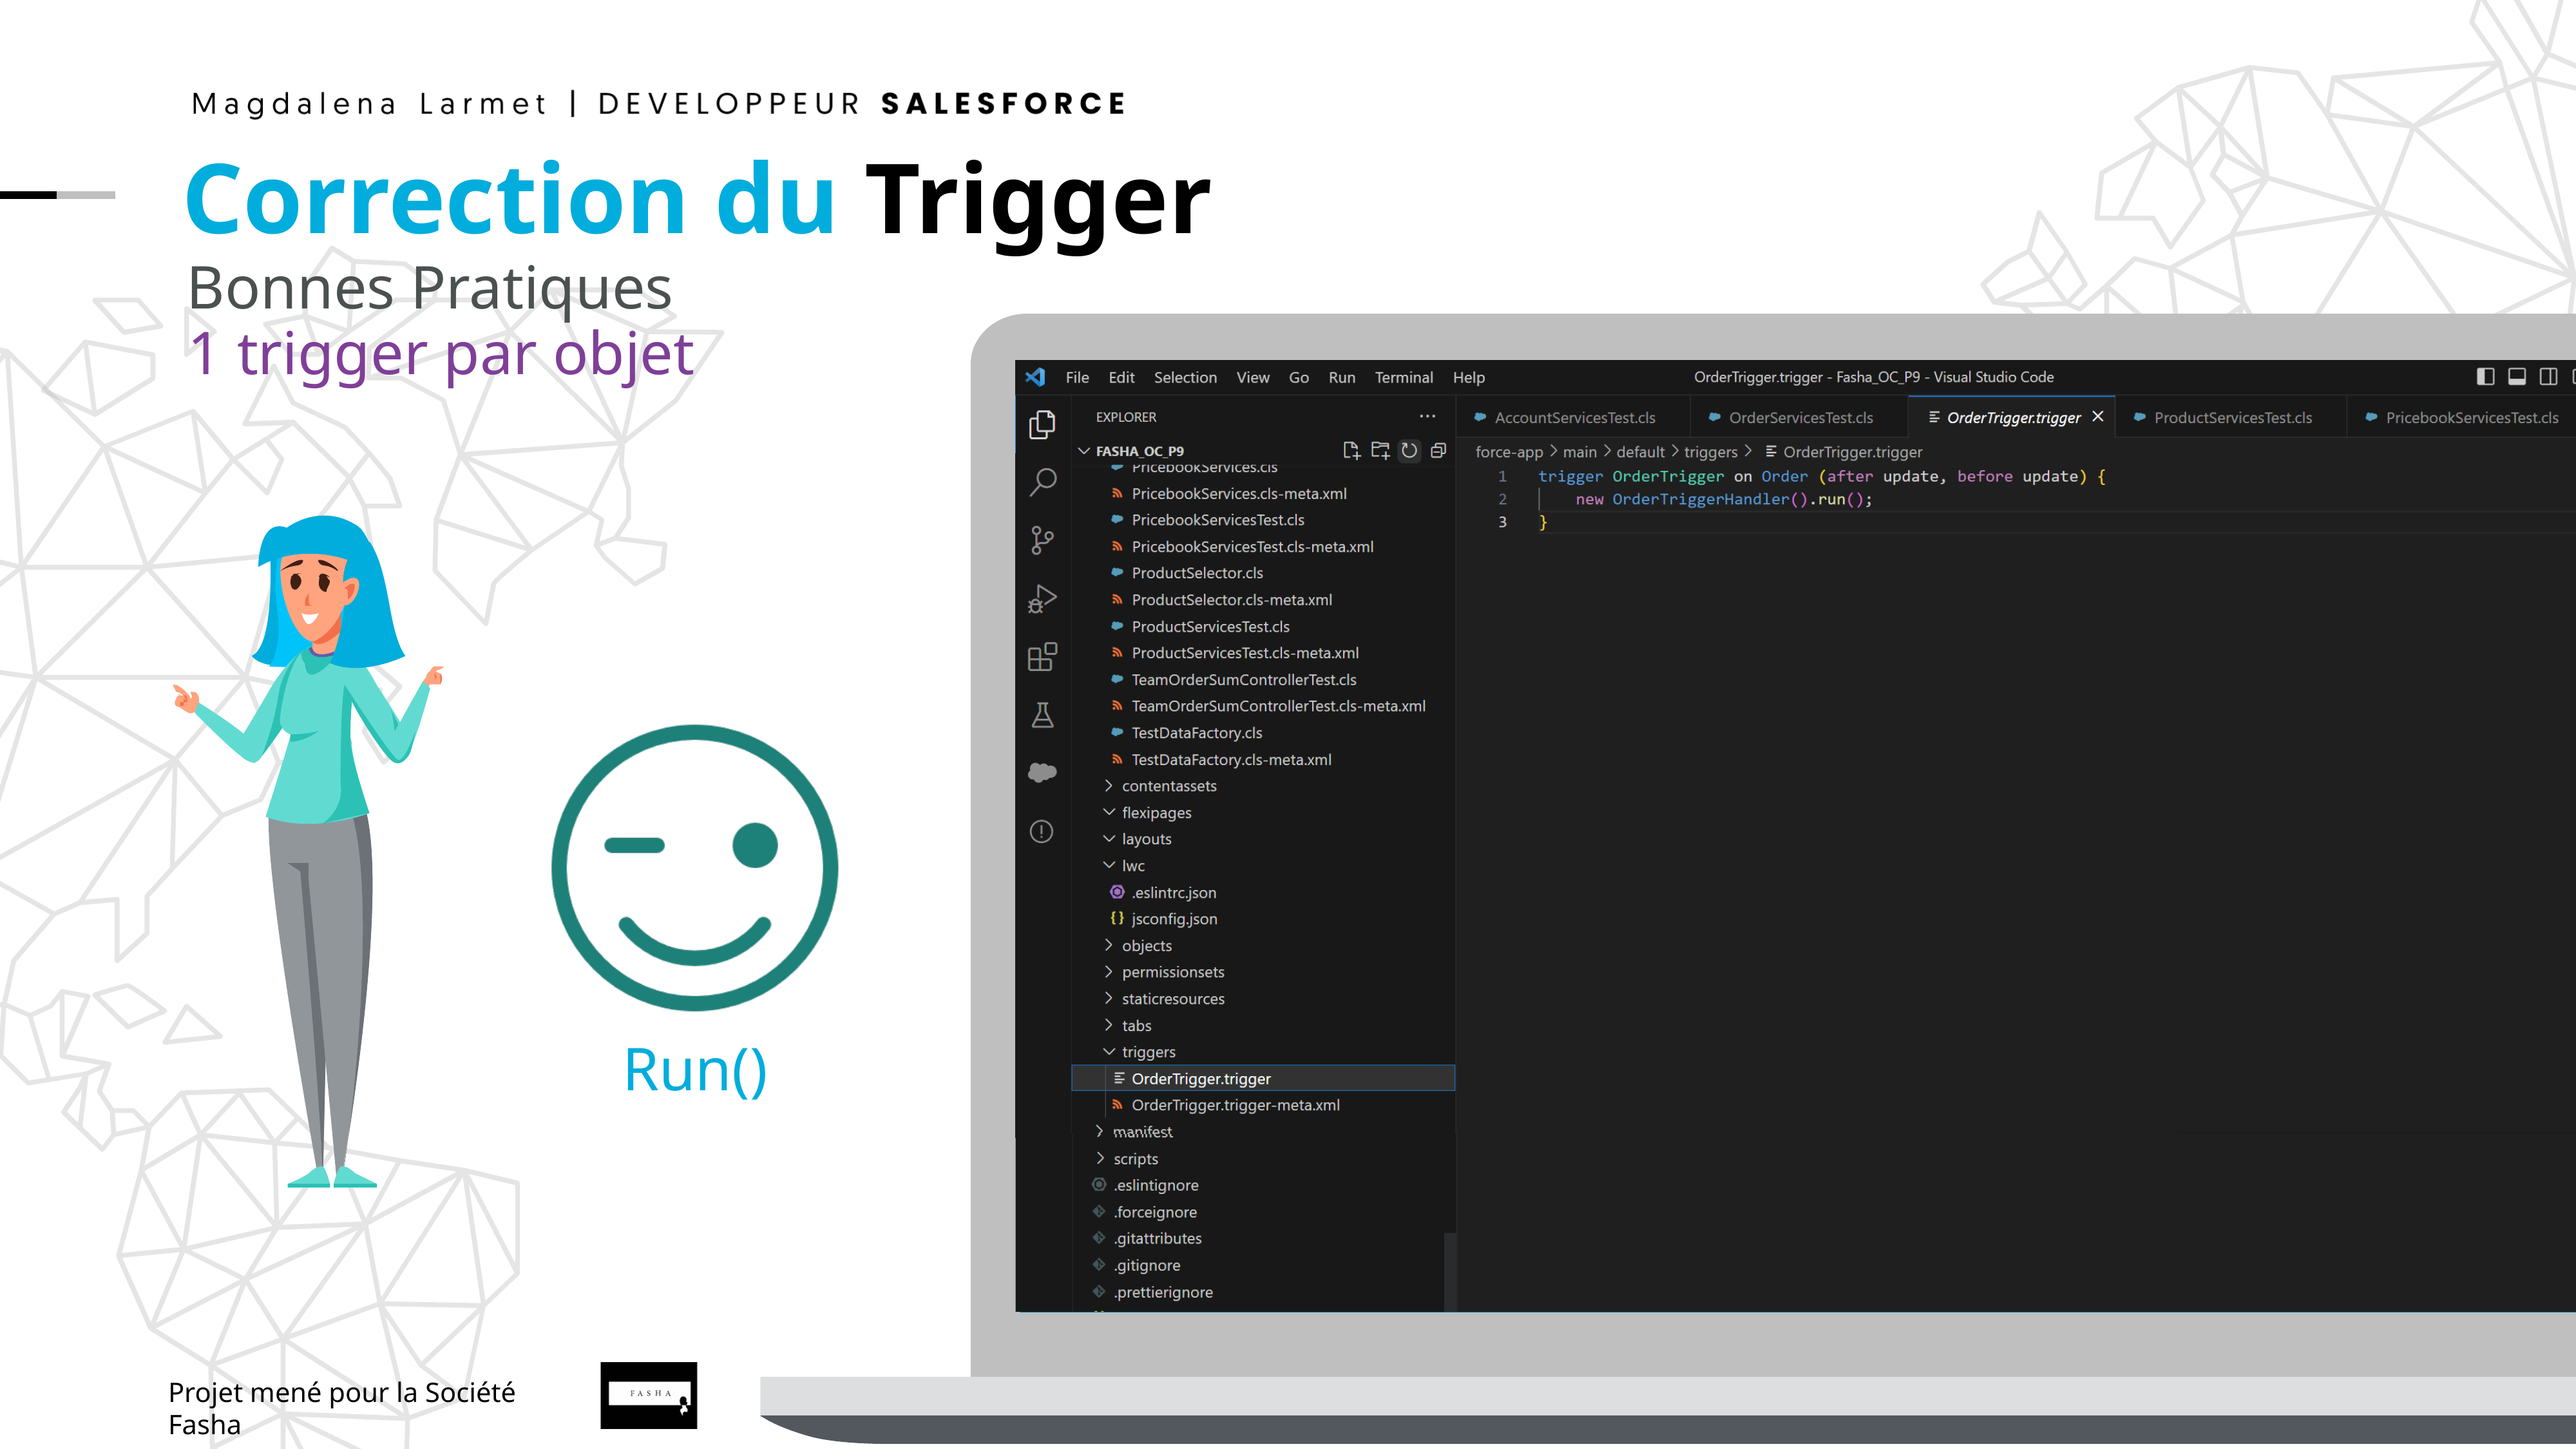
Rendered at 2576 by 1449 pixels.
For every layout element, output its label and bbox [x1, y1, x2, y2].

text_box [173, 502, 444, 1188]
text_box [760, 314, 2576, 1444]
text_box [0, 0, 2576, 1449]
text_box [158, 1362, 698, 1429]
text_box [0, 76, 2414, 253]
picture [514, 687, 876, 1049]
text_box [1015, 360, 2576, 1312]
